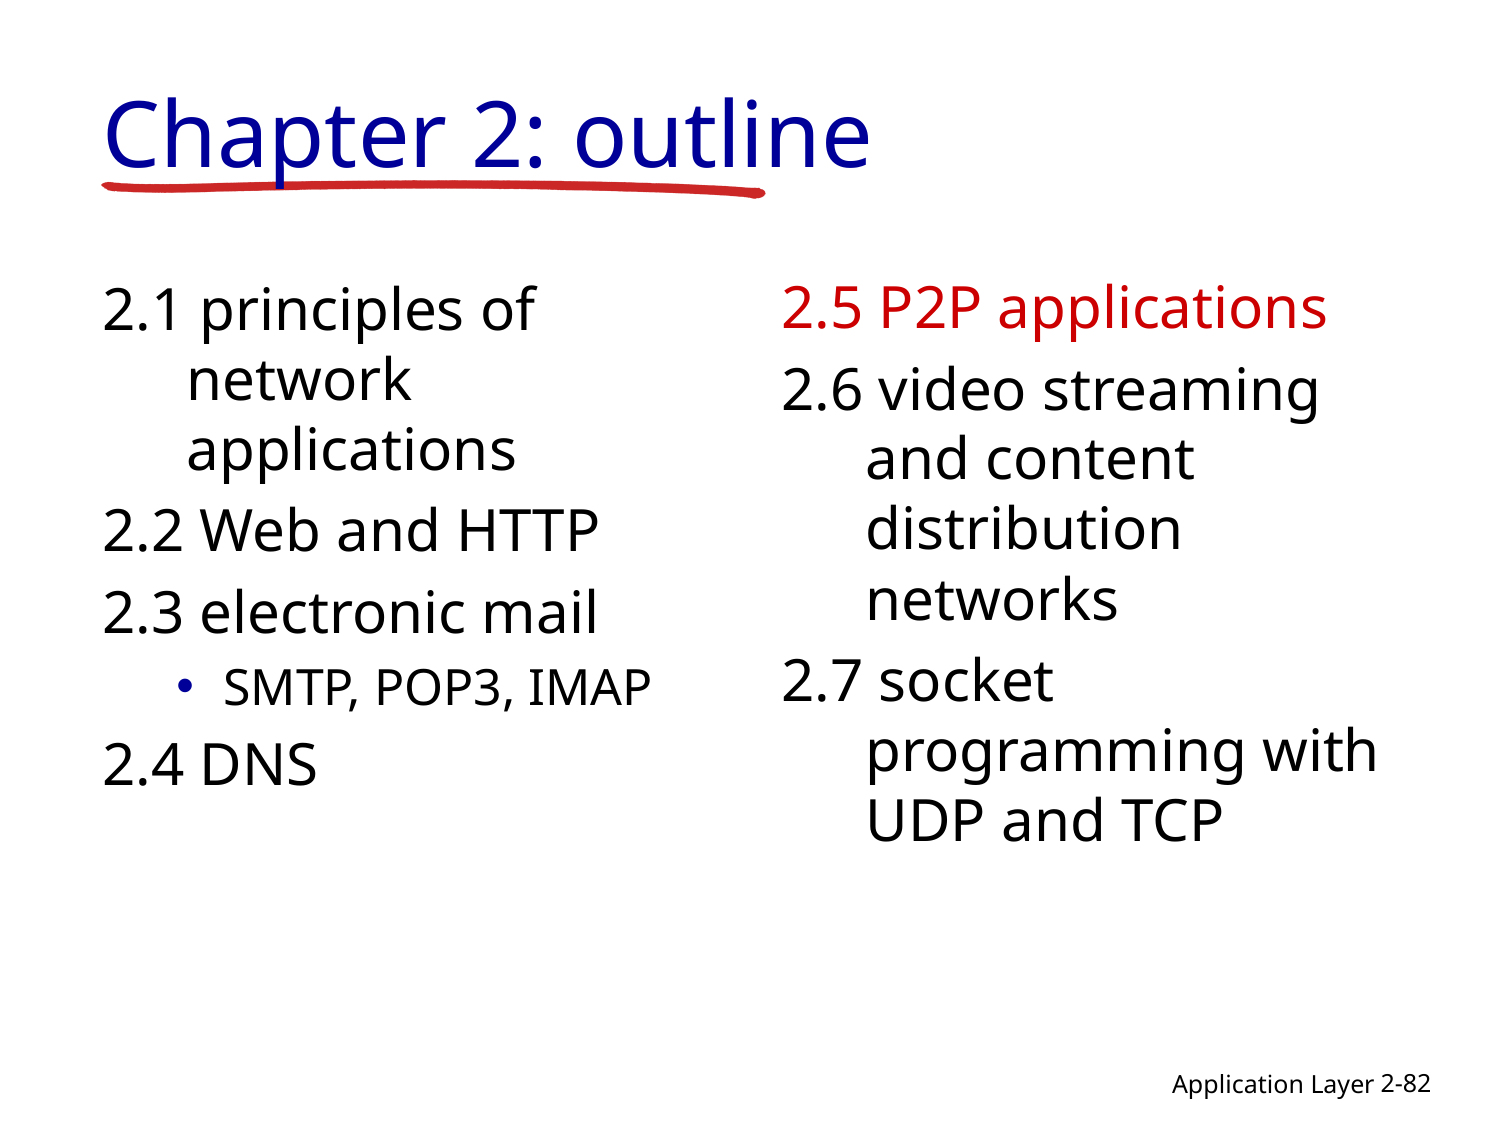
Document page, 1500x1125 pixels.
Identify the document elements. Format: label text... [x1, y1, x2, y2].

list 2.5 P2P applications 2.6 video streaming and content distribution networks 2.7 socket programming with UDP and TCP [766, 262, 1403, 1025]
slide_number 2-82 [1365, 1059, 1477, 1106]
list 2.1 principles of network applications 2.2 Web and HTTP 2.3 electronic mail SMTP, POP3, IMAP 2.4 DNS [87, 264, 713, 1027]
picture [98, 175, 774, 204]
title Chapter 2: outline [87, 37, 1363, 225]
footer Application Layer [914, 1060, 1391, 1109]
